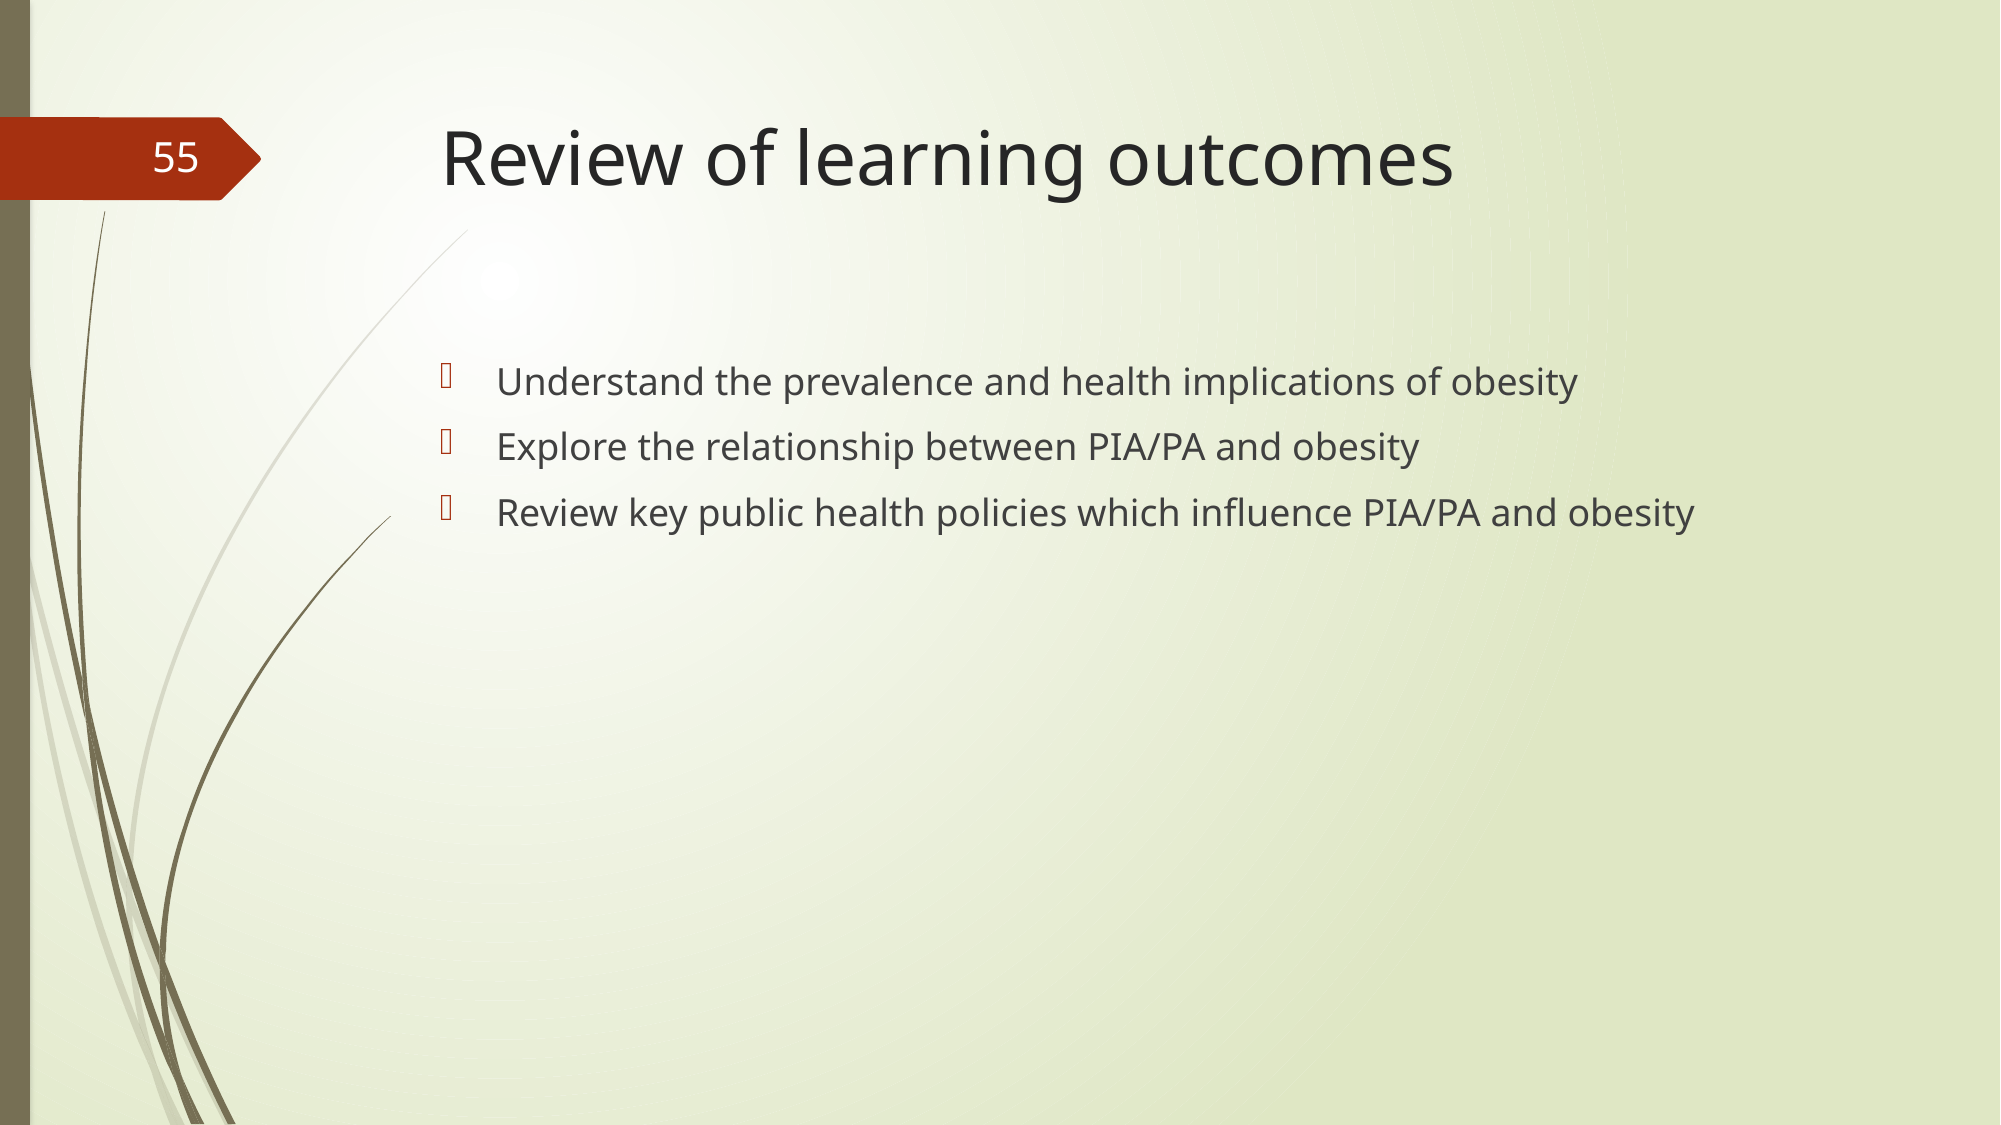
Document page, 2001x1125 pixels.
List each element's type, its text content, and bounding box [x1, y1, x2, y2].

title Review of learning outcomes [425, 102, 1888, 313]
list Understand the prevalence and health implications of obesity Explore the relationship between PIA/PA and obesity Review key public health policies which influence PIA/PA and obesity [424, 350, 1888, 970]
slide_number 55 [87, 129, 216, 190]
